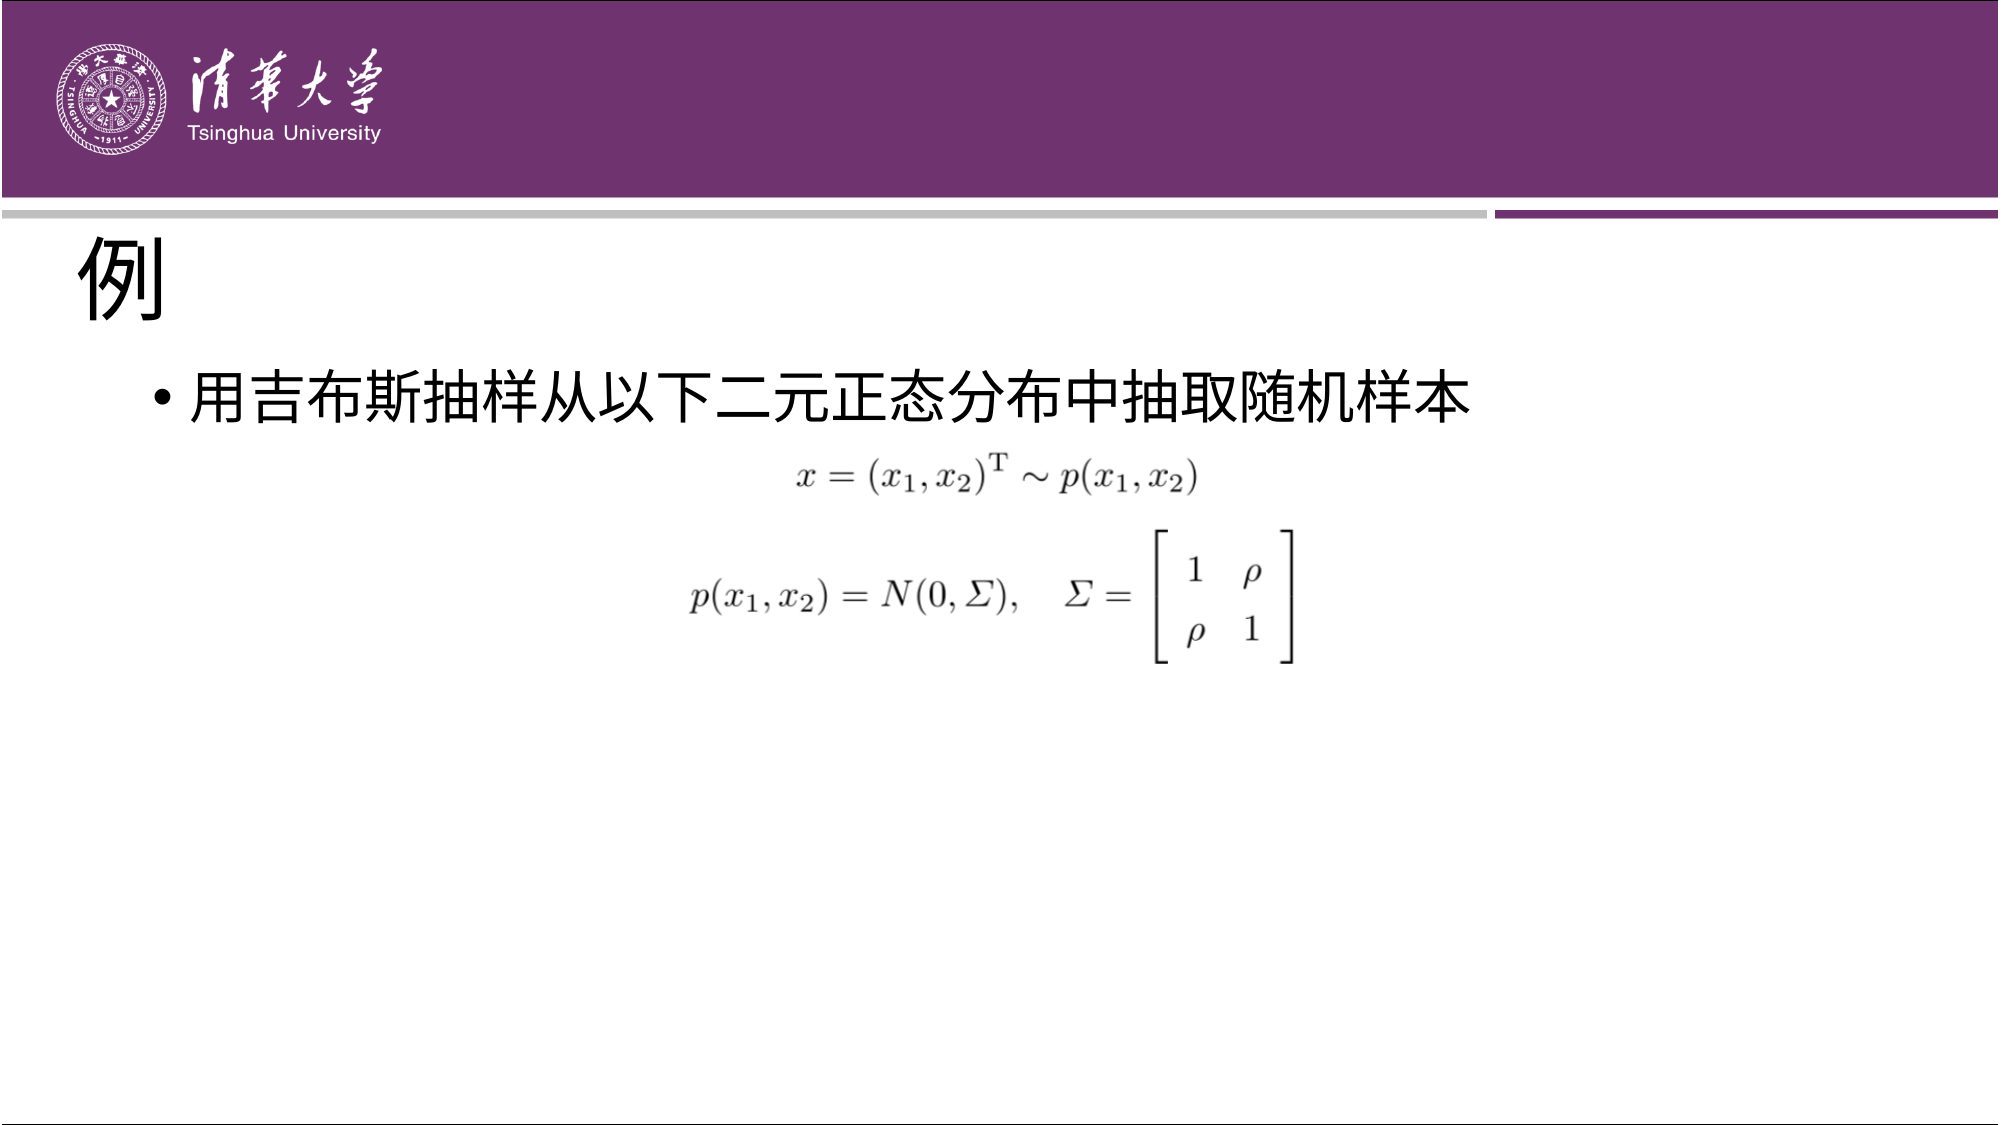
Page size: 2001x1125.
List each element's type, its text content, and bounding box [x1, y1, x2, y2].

list 用吉布斯抽样从以下二元正态分布中抽取随机样本 [137, 360, 1863, 1075]
picture [2, 0, 1998, 1125]
title 例 [61, 175, 1787, 393]
